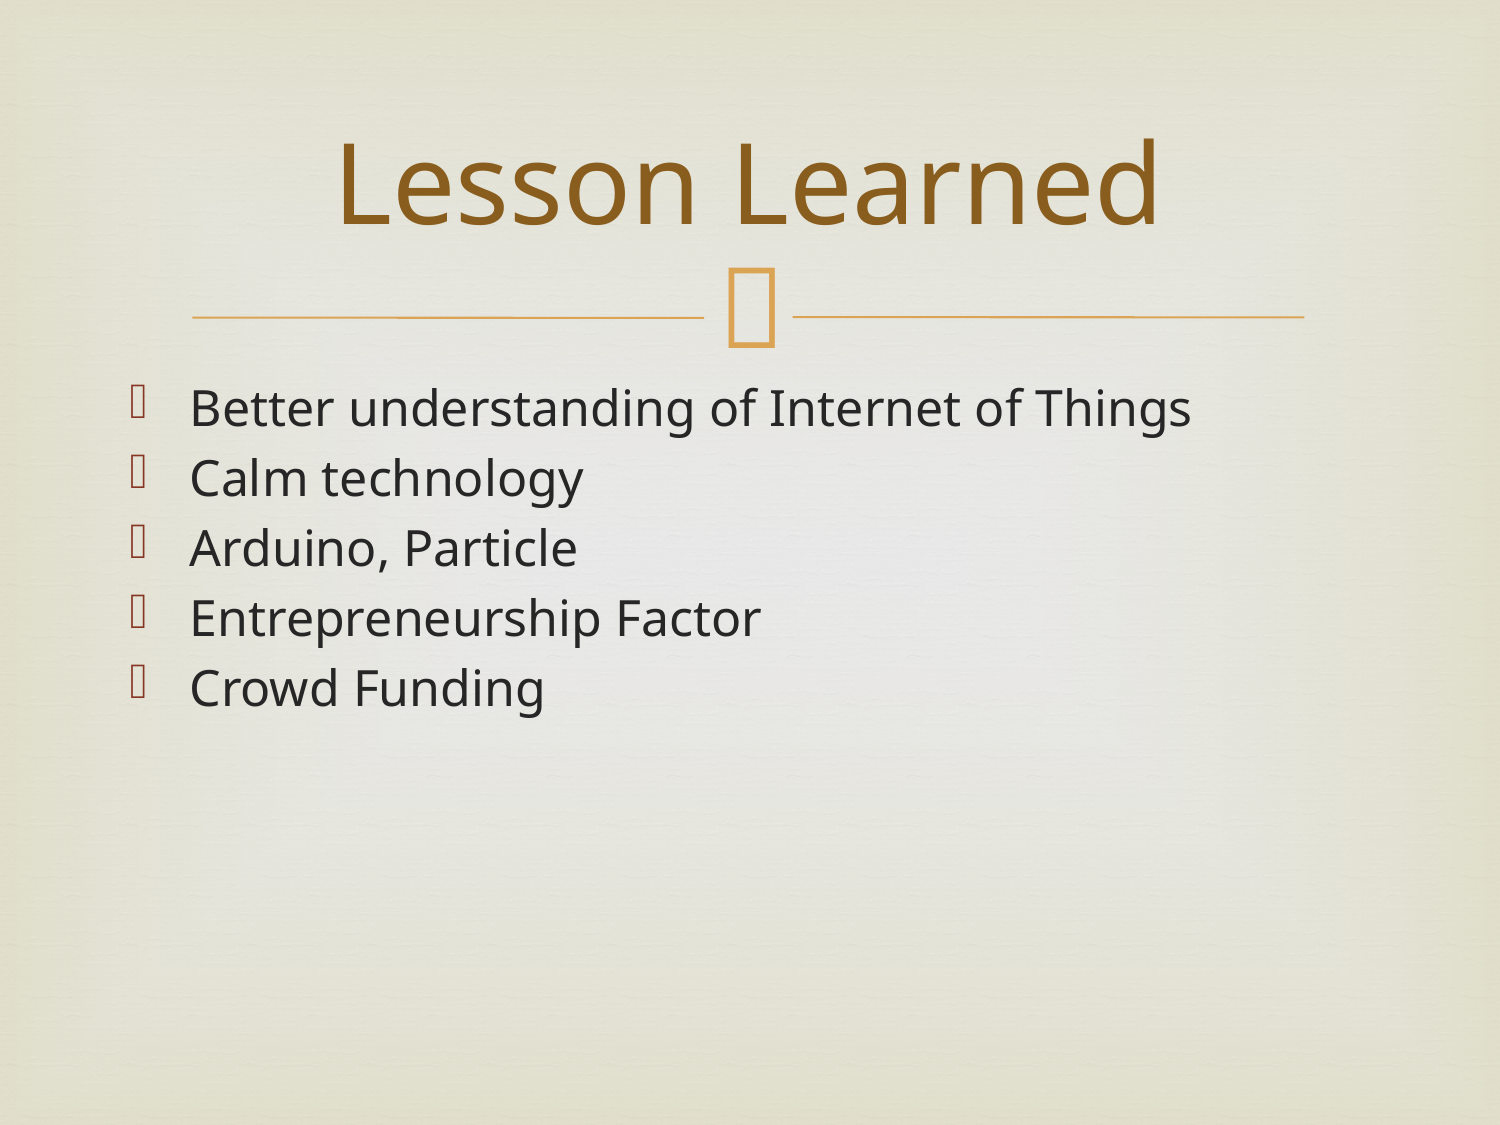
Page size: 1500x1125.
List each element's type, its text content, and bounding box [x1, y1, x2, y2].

list Better understanding of Internet of Things Calm technology Arduino, Particle Entrepreneurship Factor Crowd Funding [114, 368, 1386, 1005]
title Lesson Learned [112, 93, 1386, 267]
